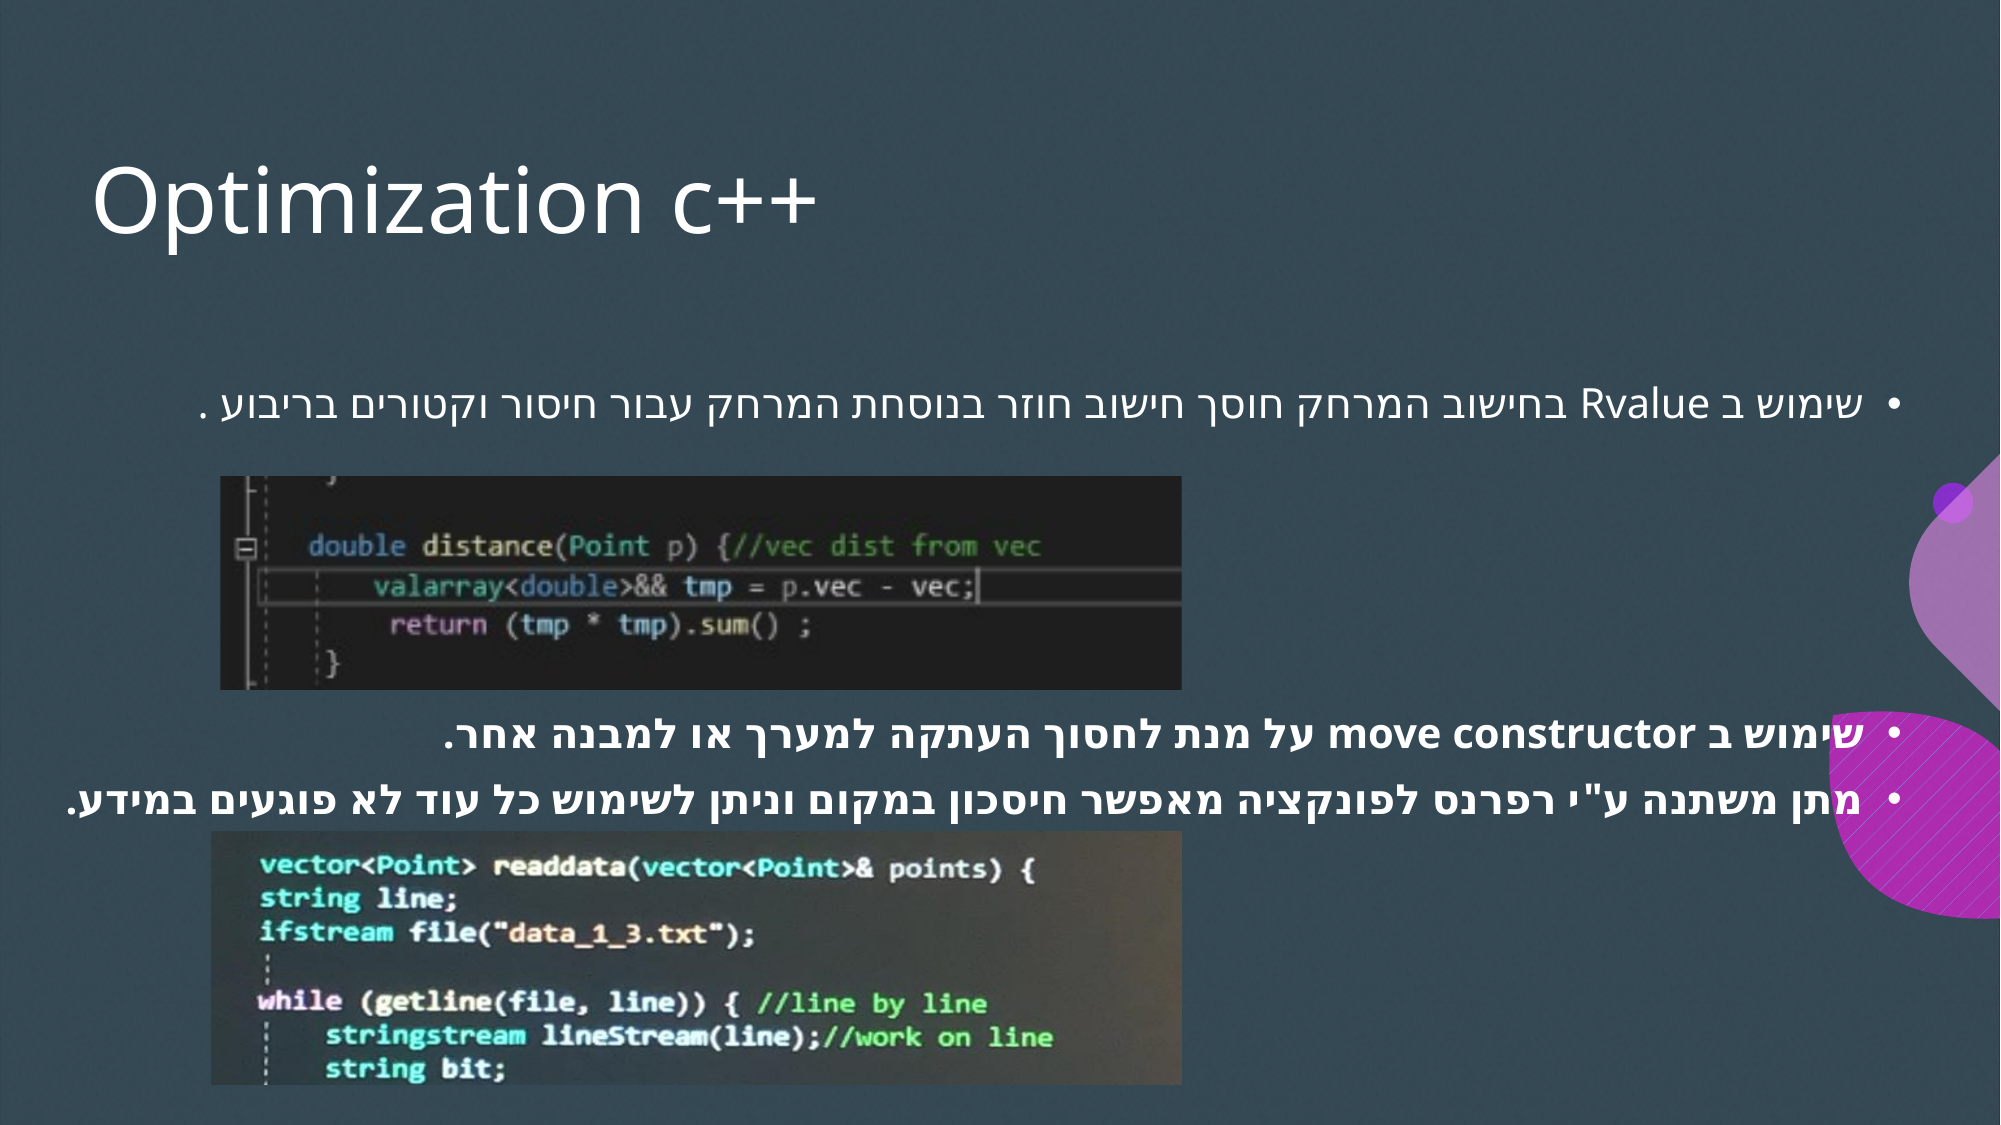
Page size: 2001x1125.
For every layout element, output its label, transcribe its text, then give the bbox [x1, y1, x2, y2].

title Optimization c++ [75, 0, 1101, 262]
picture [220, 476, 1182, 690]
picture [211, 831, 1182, 1085]
list שימוש ב Rvalue בחישוב המרחק חוסך חישוב חוזר בנוסחת המרחק עבור חיסור וקטורים בריבוע . שימוש ב move constructor על מנת לחסוך העתקה למערך או למבנה אחר. מתן משתנה ע"י רפרנס לפונקציה מאפשר חיסכון במקום וניתן לשימוש כל עוד לא פוגעים במידע. [31, 375, 1917, 1005]
